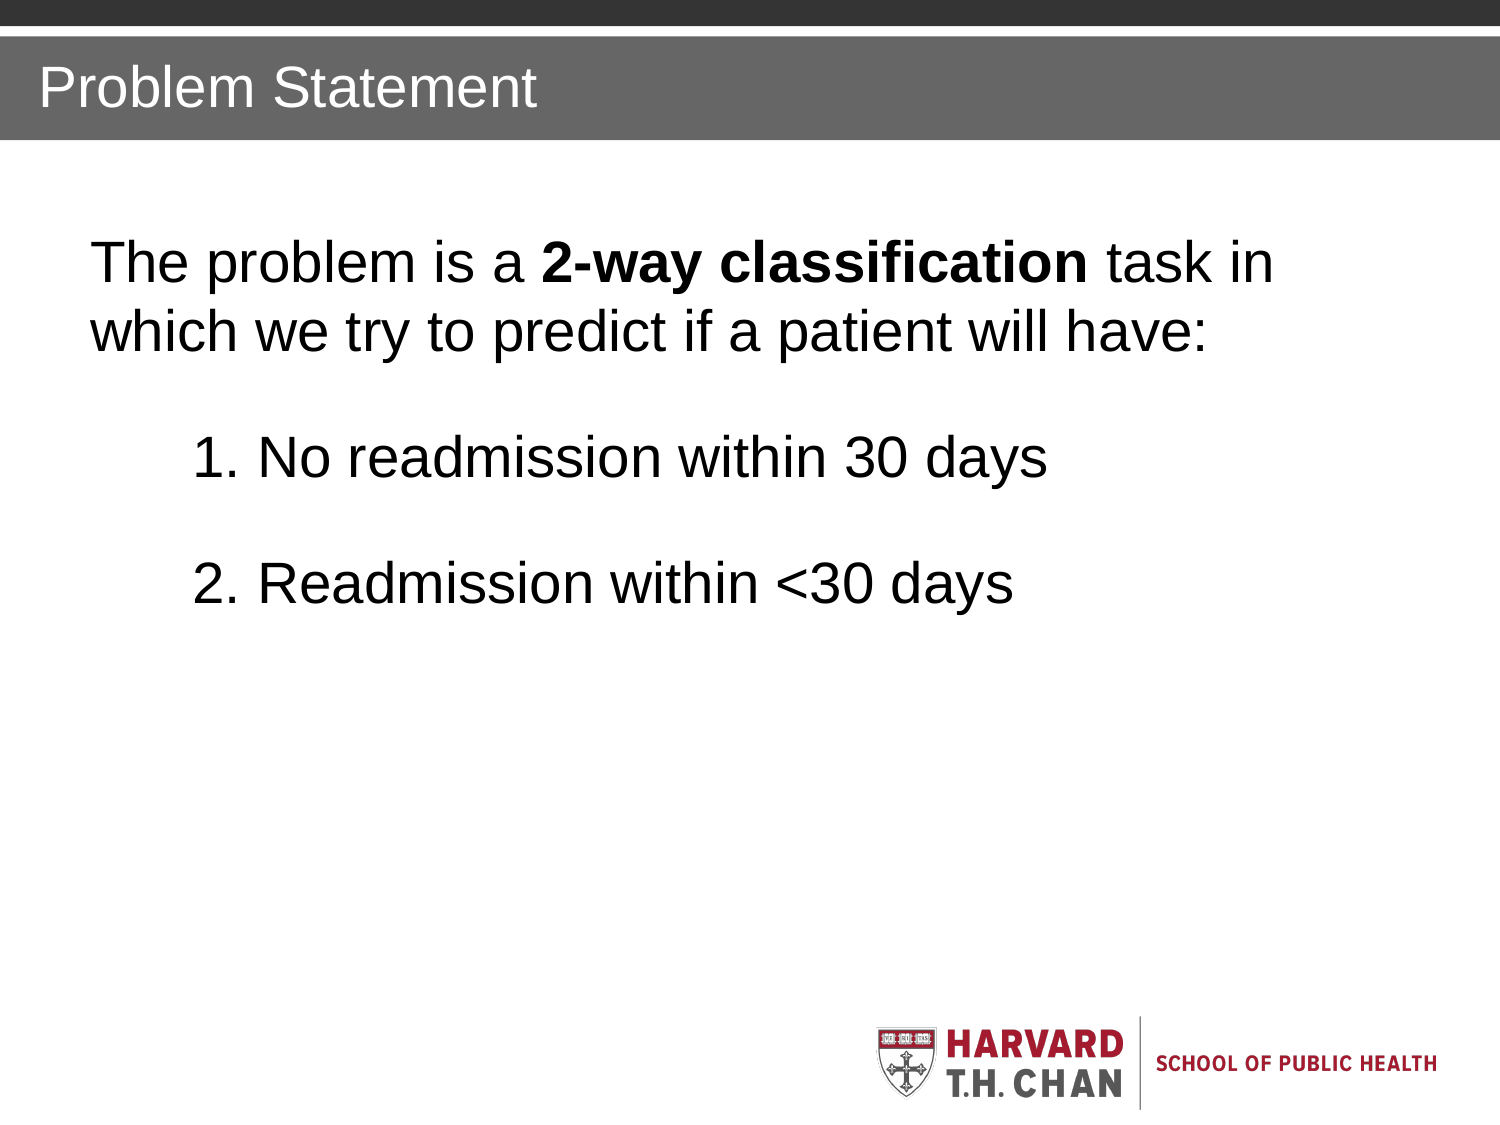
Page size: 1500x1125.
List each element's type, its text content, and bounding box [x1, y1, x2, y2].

text_box Problem Statement [38, 49, 1462, 128]
text_box [0, 36, 1500, 141]
list The problem is a 2-way classification task in which we try to predict if a patient will have: 1. No readmission within 30 days 2. Readmission within <30 days [52, 217, 1408, 878]
picture [876, 1016, 1436, 1110]
